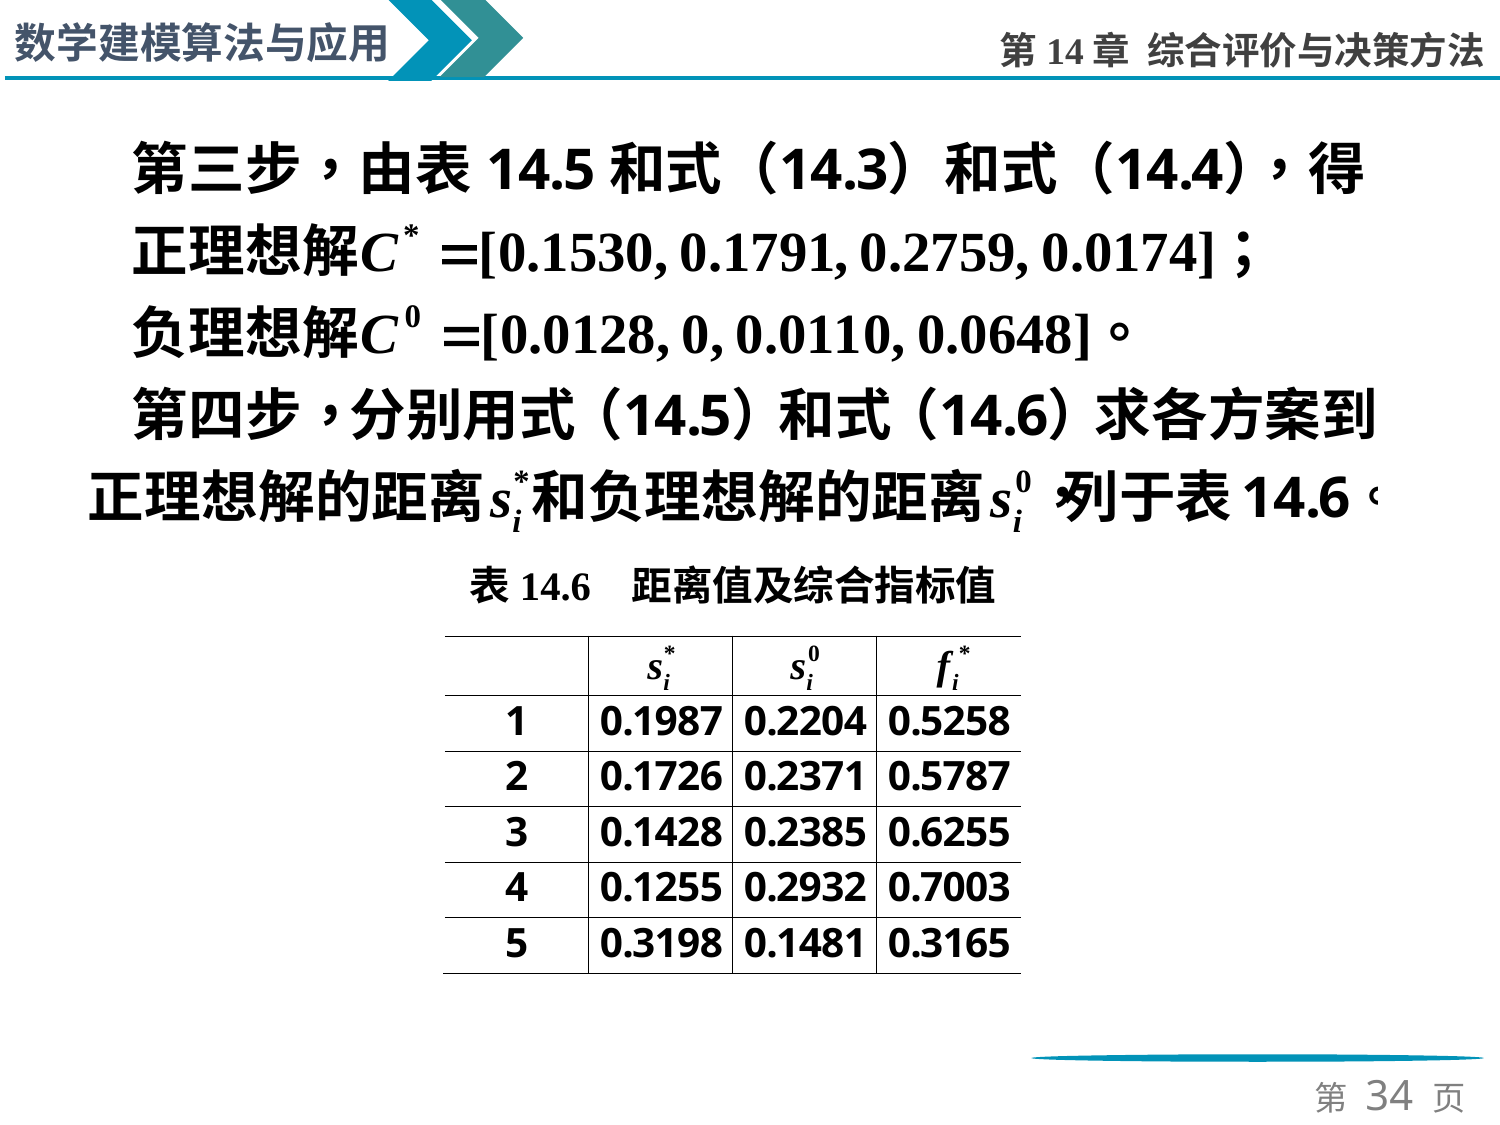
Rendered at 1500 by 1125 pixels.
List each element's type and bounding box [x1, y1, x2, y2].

text_box [87, 131, 1378, 1092]
